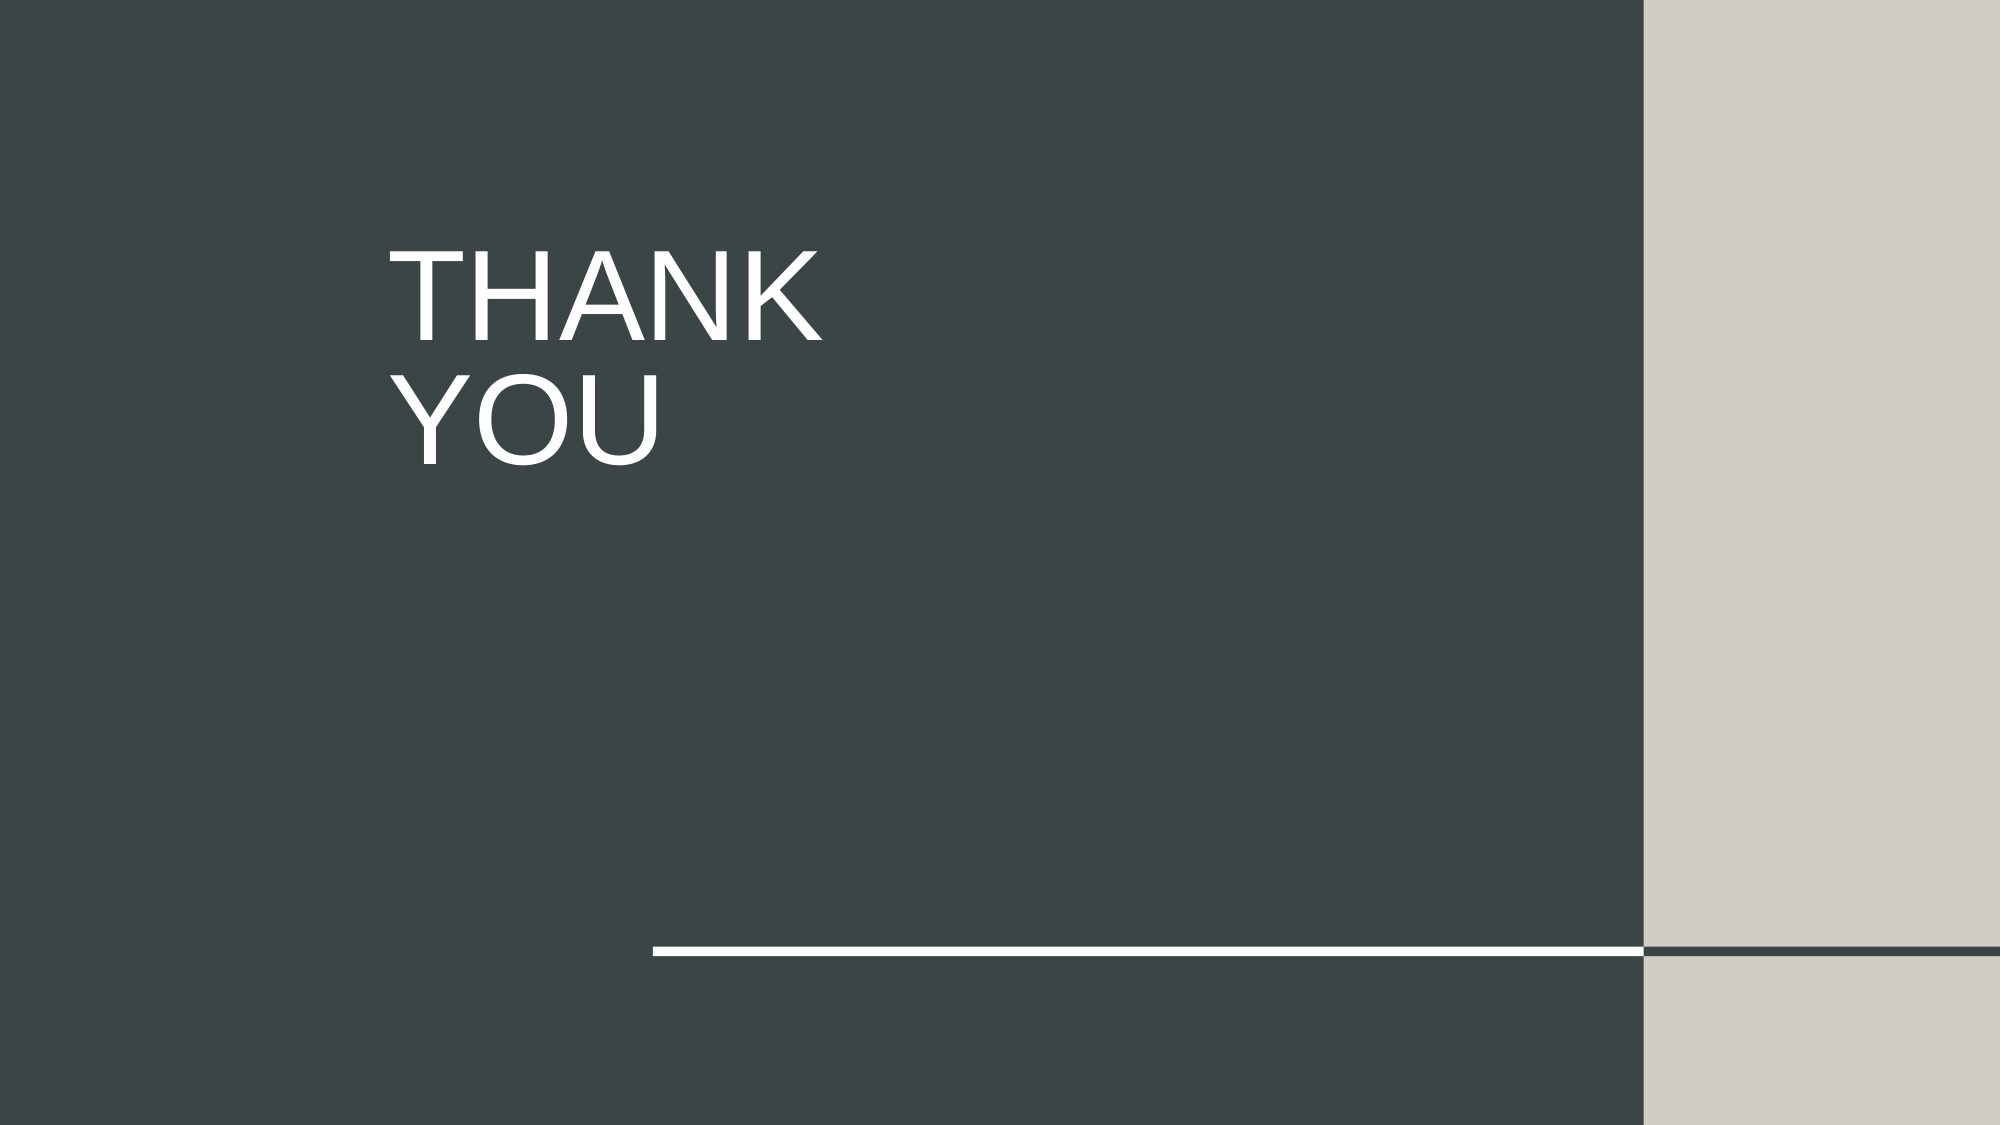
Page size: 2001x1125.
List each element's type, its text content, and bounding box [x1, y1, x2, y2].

title Thank You [378, 233, 1475, 514]
